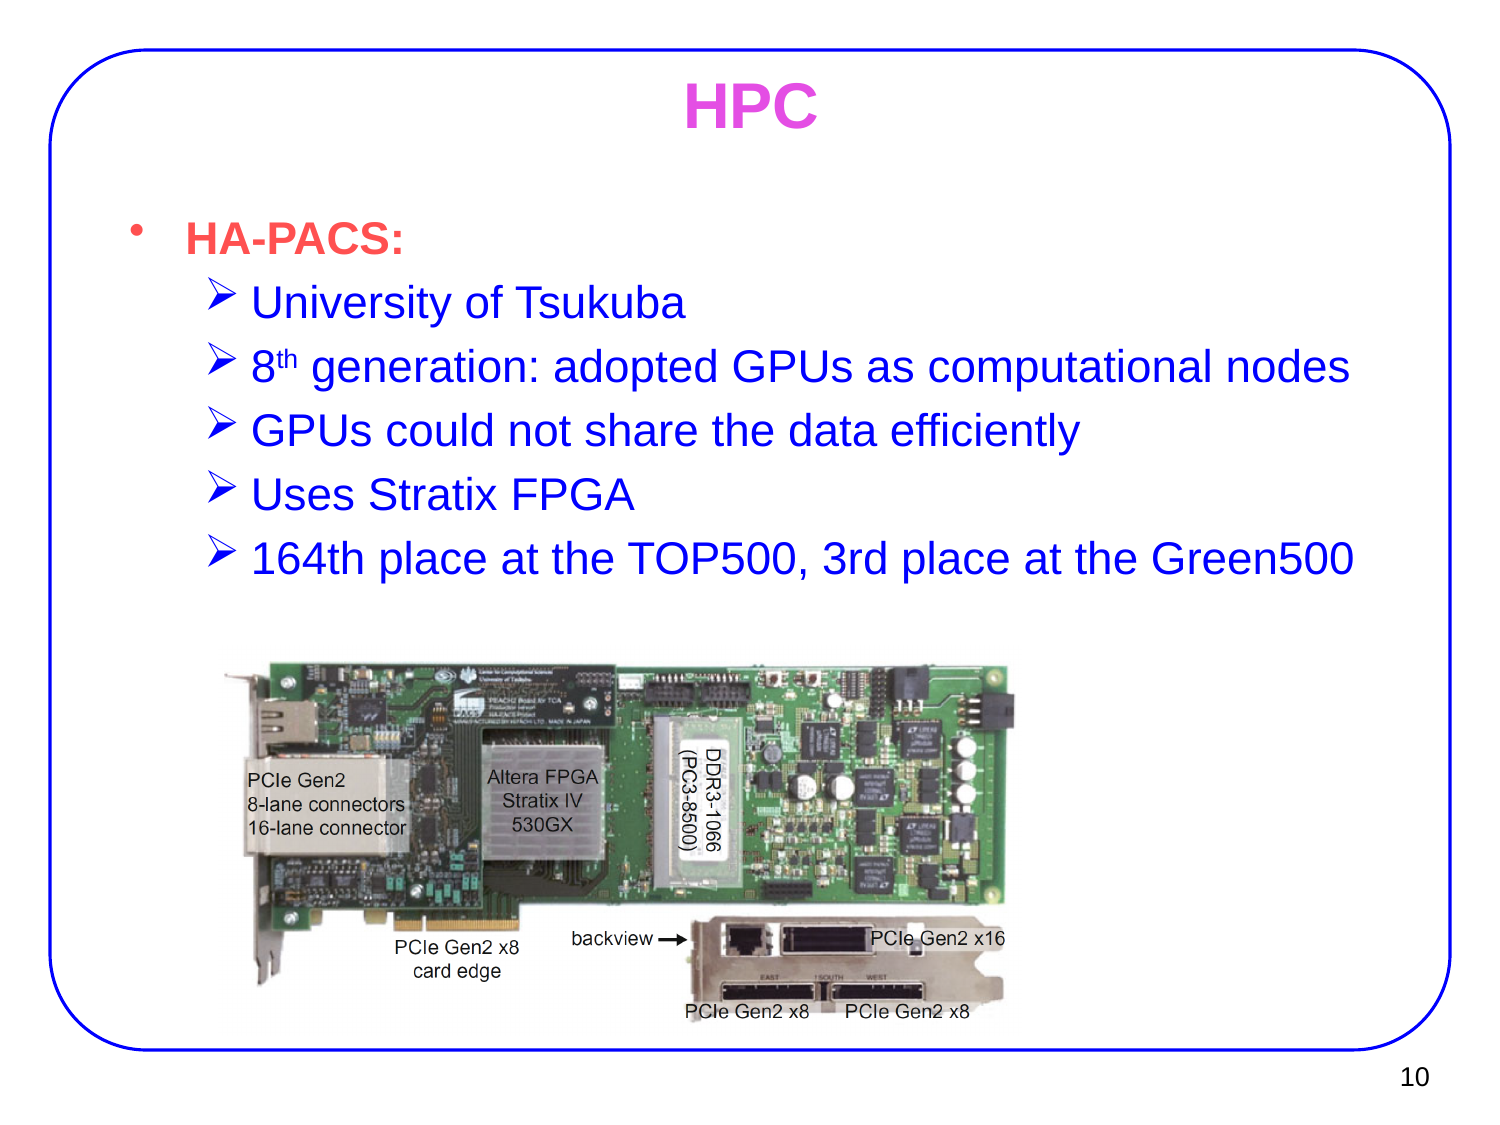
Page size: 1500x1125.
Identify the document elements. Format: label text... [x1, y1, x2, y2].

slide_number 10 [1351, 1047, 1444, 1104]
title HPC [113, 66, 1389, 140]
picture [218, 645, 1022, 1036]
list HA-PACS: University of Tsukuba 8th generation: adopted GPUs as computational nodes GPUs could not share the data efficiently Uses Stratix FPGA 164th place at the TOP500, 3rd place at the Green500 [112, 200, 1436, 480]
